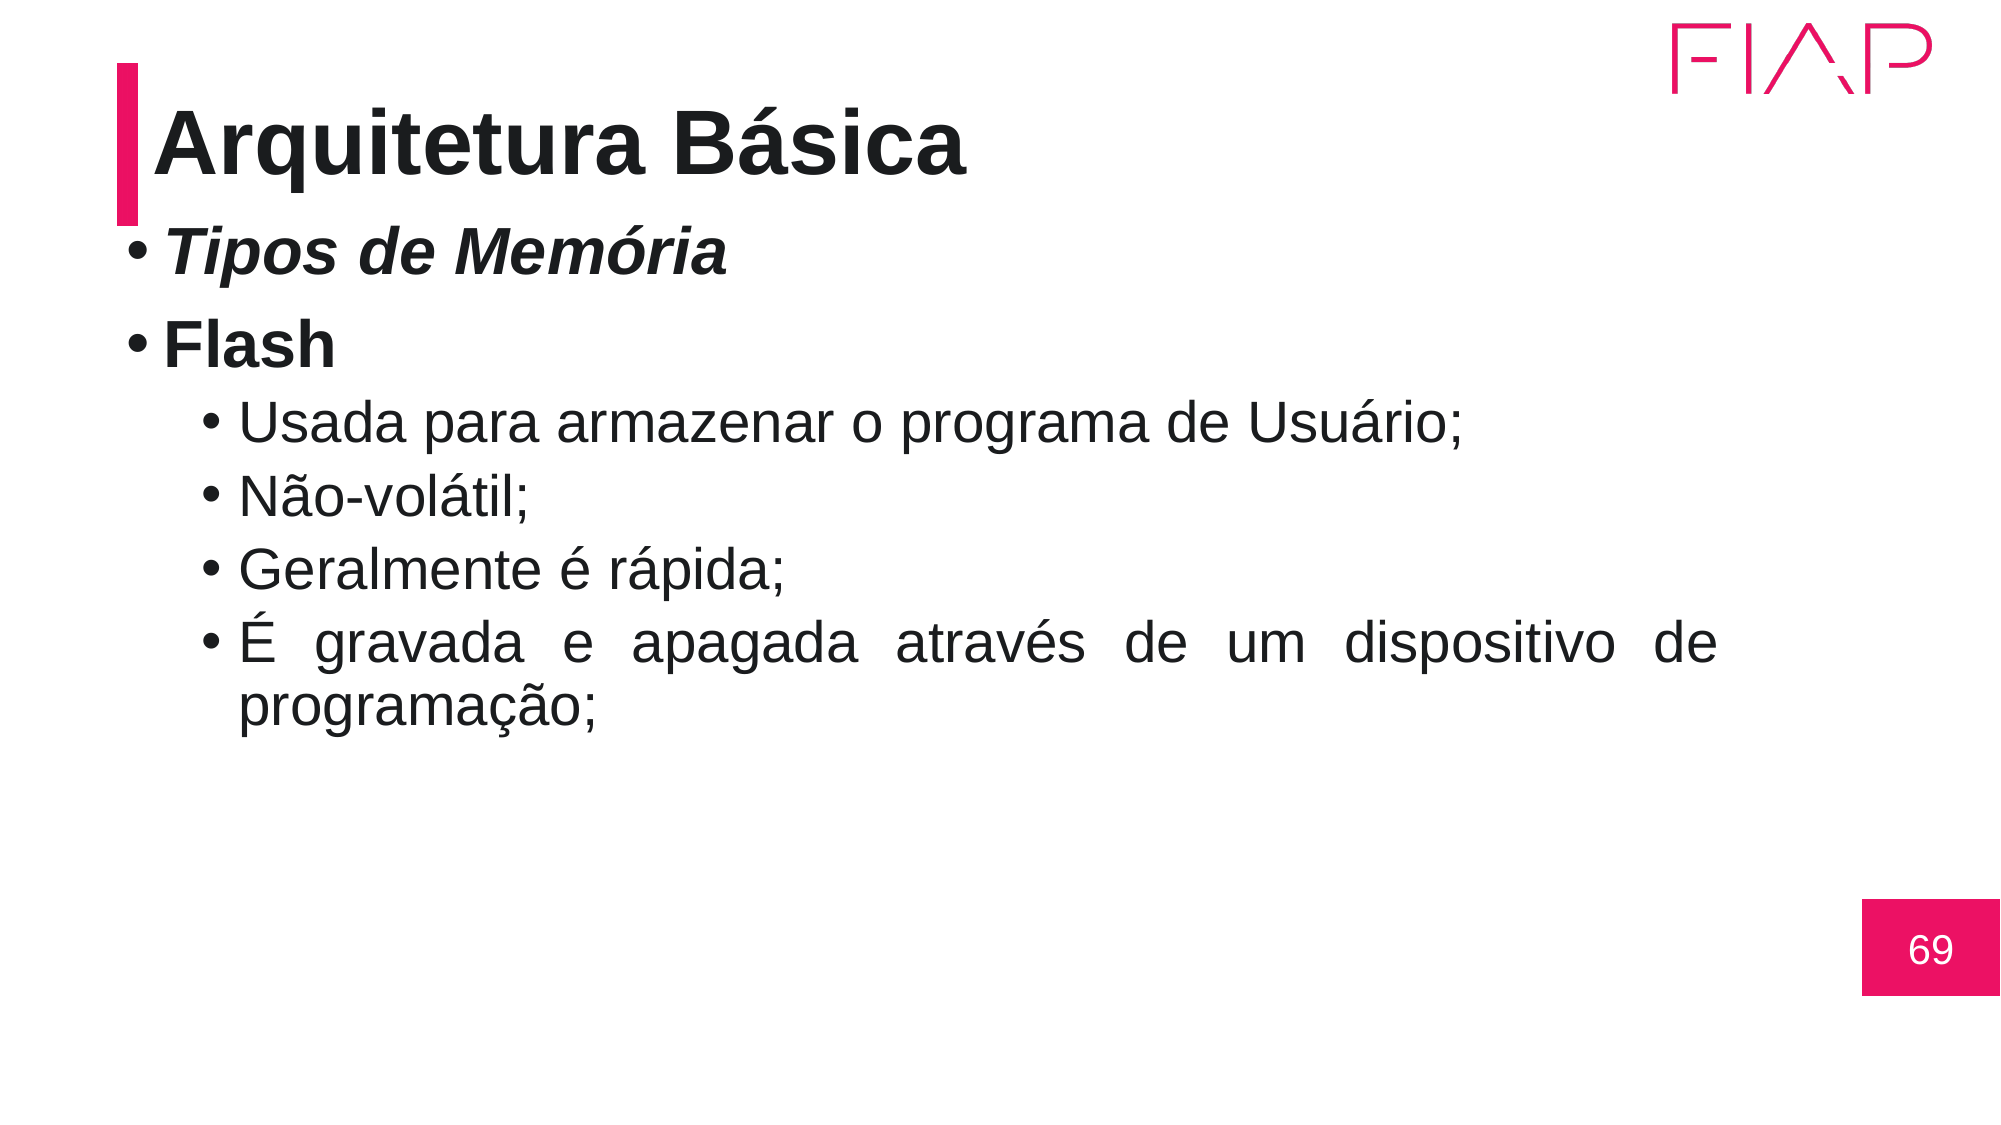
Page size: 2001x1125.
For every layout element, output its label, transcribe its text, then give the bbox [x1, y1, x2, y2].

title Arquitetura Básica [137, 63, 1863, 226]
picture [1862, 978, 2000, 996]
list Tipos de Memória Flash Usada para armazenar o programa de Usuário; Não-volátil; Geralmente é rápida; É gravada e apagada através de um dispositivo de programação; [111, 209, 1736, 991]
picture [1672, 23, 1932, 94]
slide_number 69 [1862, 917, 2000, 978]
picture [117, 63, 137, 209]
picture [1862, 899, 2000, 917]
